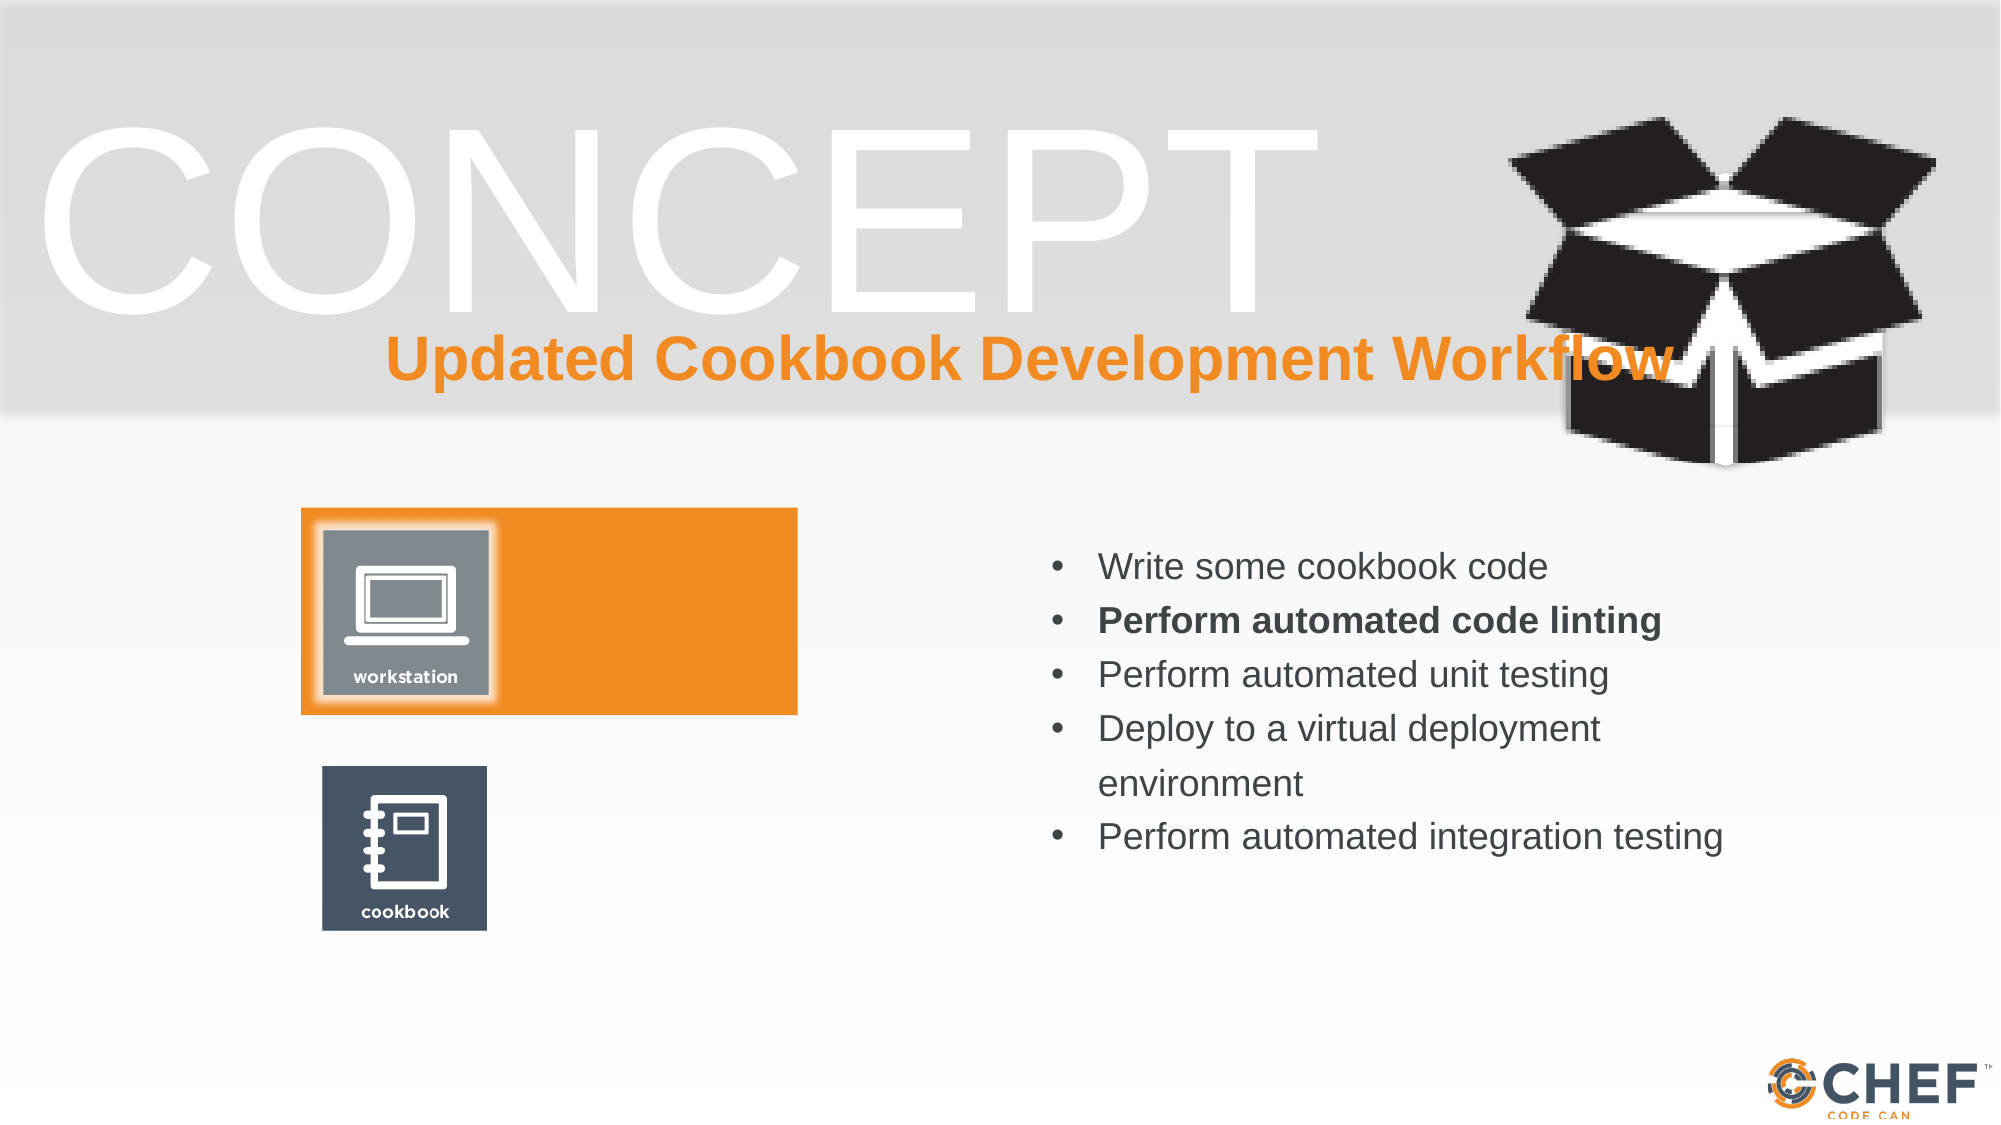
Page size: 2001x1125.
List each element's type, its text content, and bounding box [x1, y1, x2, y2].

text_box Write some cookbook code Perform automated code linting Perform automated unit testing Deploy to a virtual deployment environment Perform automated integration testing [1036, 526, 1783, 865]
title Updated Cookbook Development Workflow [370, 307, 1721, 412]
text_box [300, 507, 798, 932]
